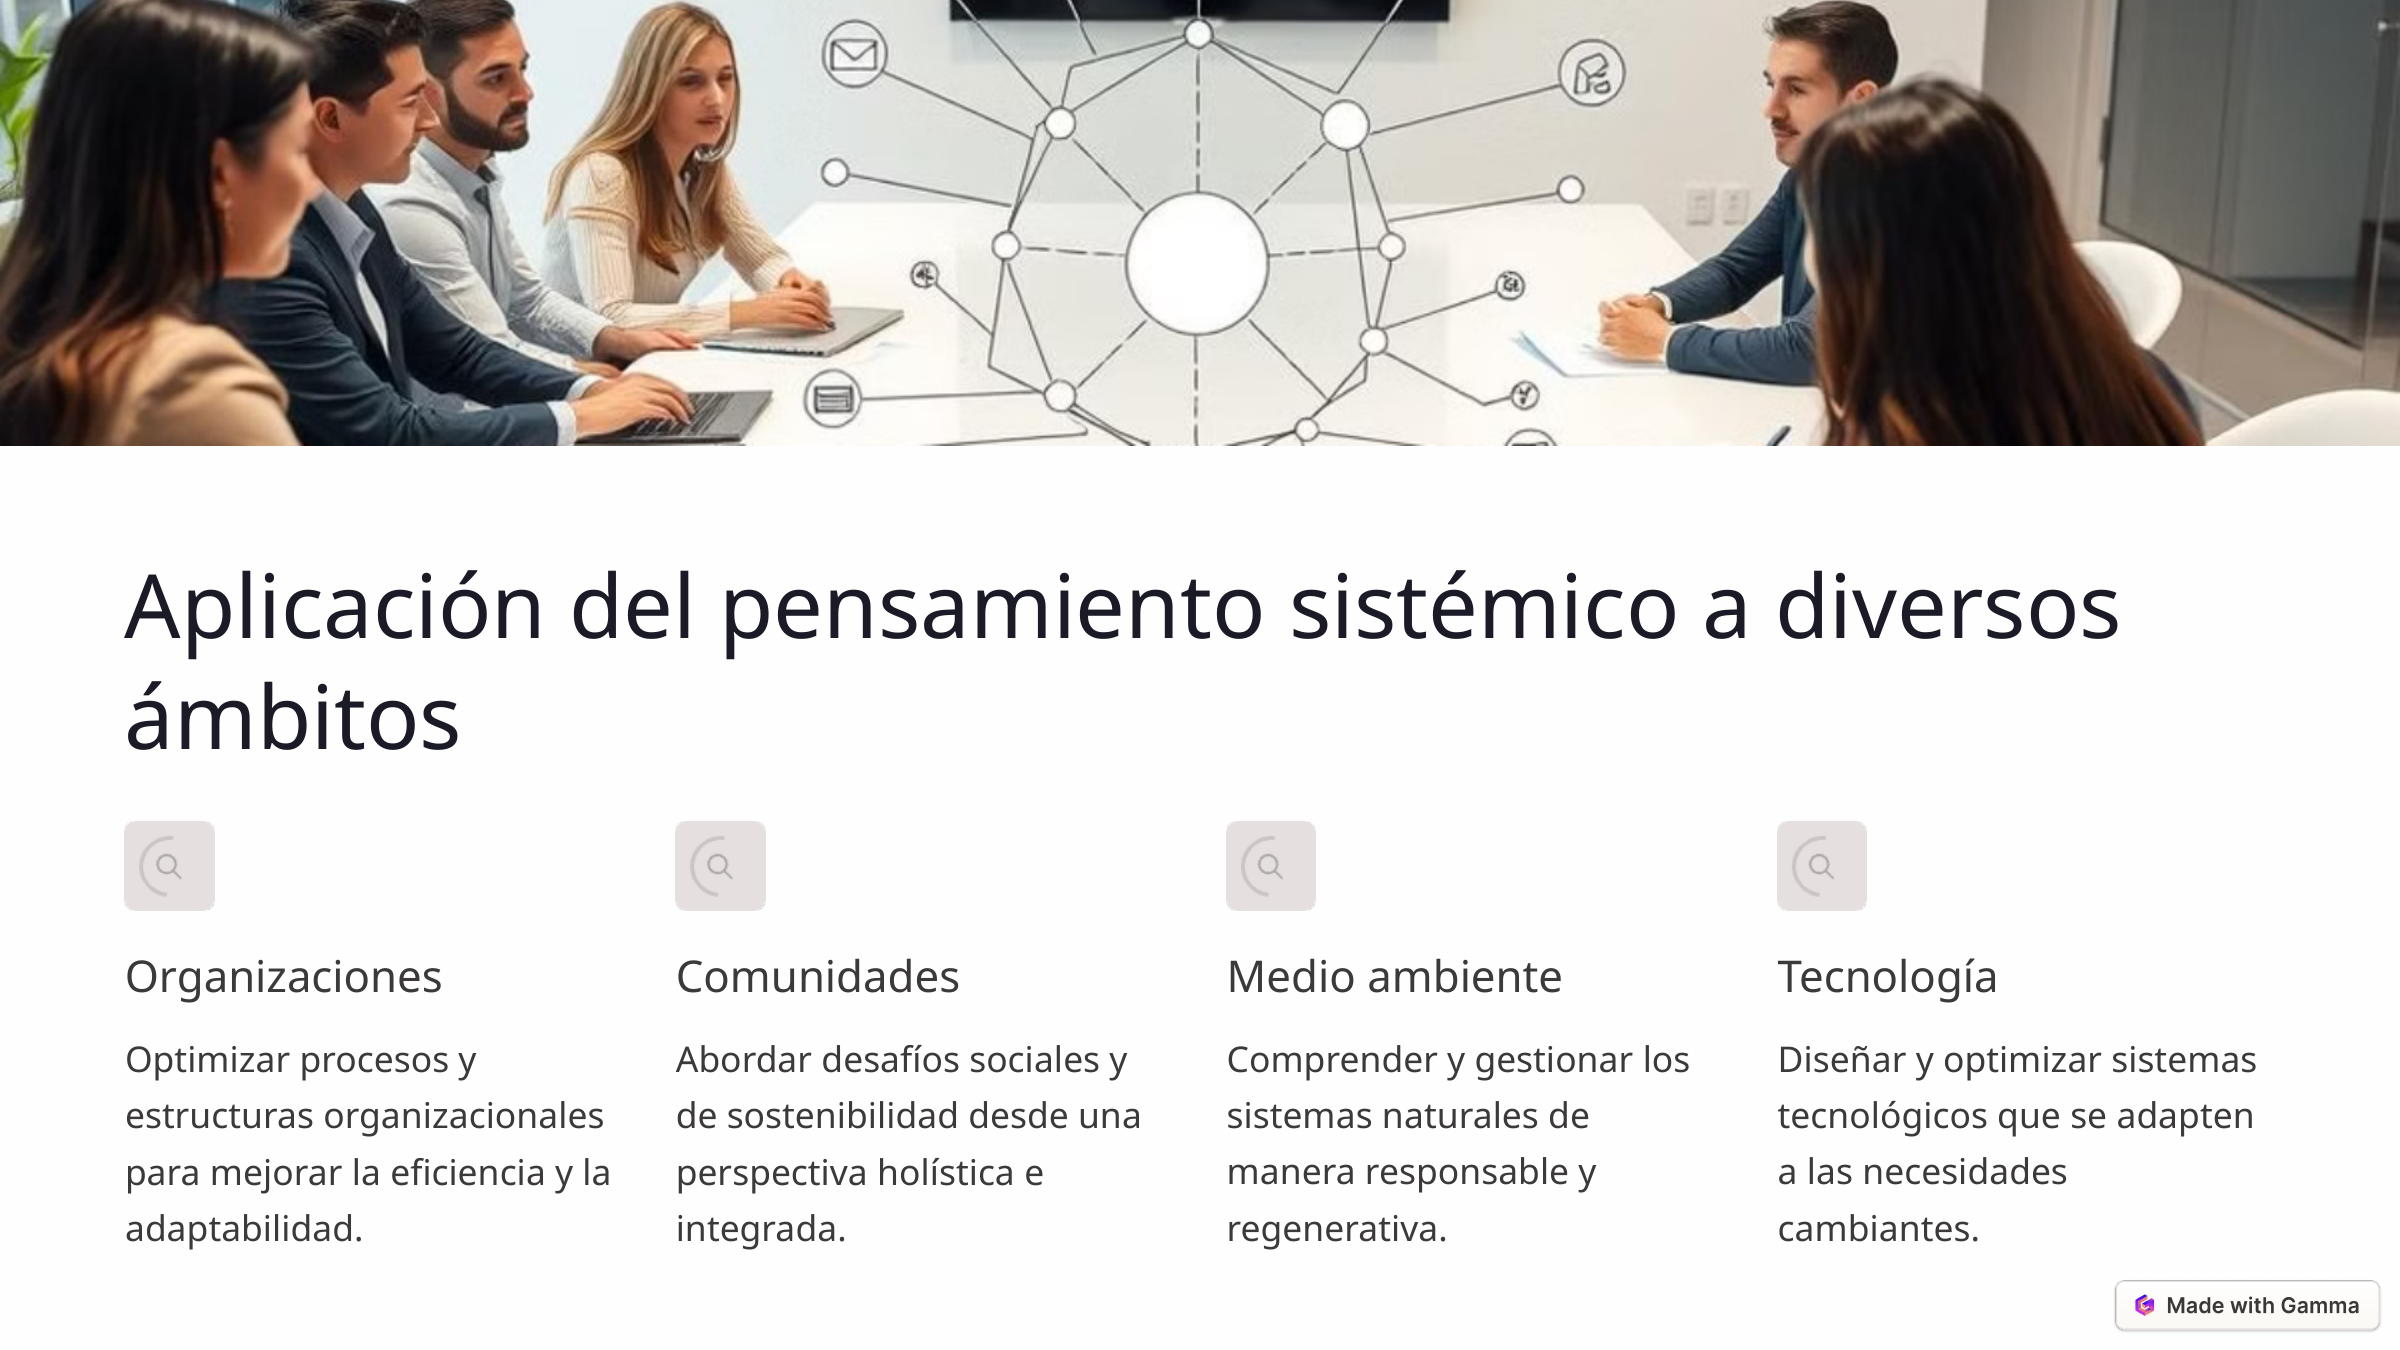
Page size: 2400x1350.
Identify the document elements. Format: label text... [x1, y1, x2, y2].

picture [124, 821, 215, 911]
text_box Tecnología [1777, 945, 2224, 1002]
text_box Medio ambiente [1226, 945, 1673, 1002]
picture [0, 0, 2400, 447]
text_box Comprender y gestionar los sistemas naturales de manera responsable y regenerativa. [1226, 1023, 1725, 1195]
text_box Organizaciones [124, 945, 571, 1002]
picture [2106, 1271, 2389, 1339]
text_box Aplicación del pensamiento sistémico a diversos ámbitos [124, 544, 2275, 768]
text_box Comunidades [675, 945, 1122, 1002]
text_box Abordar desafíos sociales y de sostenibilidad desde una perspectiva holística e integrada. [675, 1023, 1174, 1252]
picture [1777, 821, 1867, 911]
picture [675, 821, 766, 911]
picture [1226, 821, 1316, 911]
text_box Diseñar y optimizar sistemas tecnológicos que se adapten a las necesidades cambiantes. [1777, 1023, 2276, 1195]
text_box Optimizar procesos y estructuras organizacionales para mejorar la eficiencia y la adaptabilidad. [124, 1023, 623, 1252]
